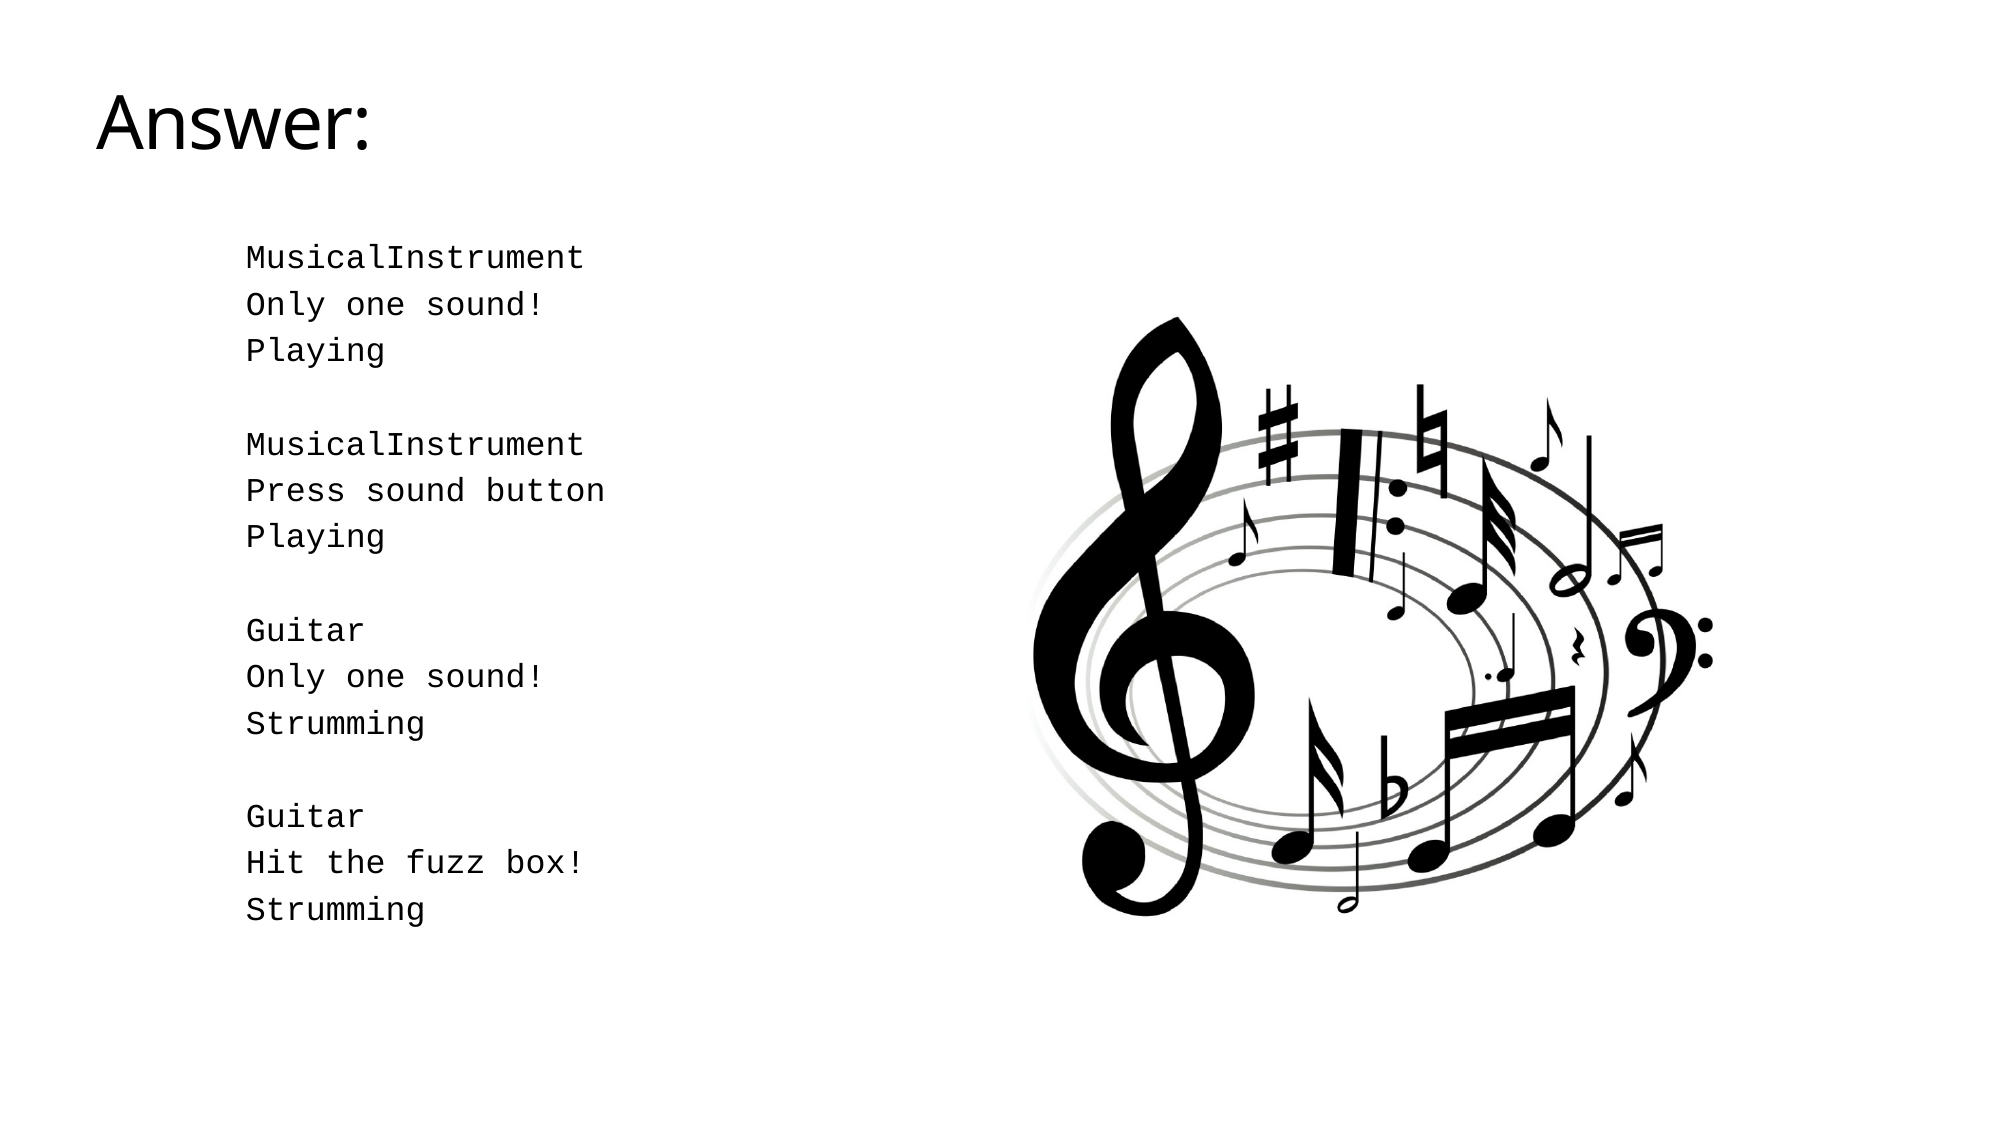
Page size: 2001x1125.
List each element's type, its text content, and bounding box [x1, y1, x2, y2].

picture [960, 219, 1766, 1025]
list MusicalInstrument Only one sound! Playing MusicalInstrument Press sound button Playing Guitar Only one sound! Strumming Guitar Hit the fuzz box! Strumming [95, 235, 1904, 1034]
title Answer: [96, 75, 1904, 166]
